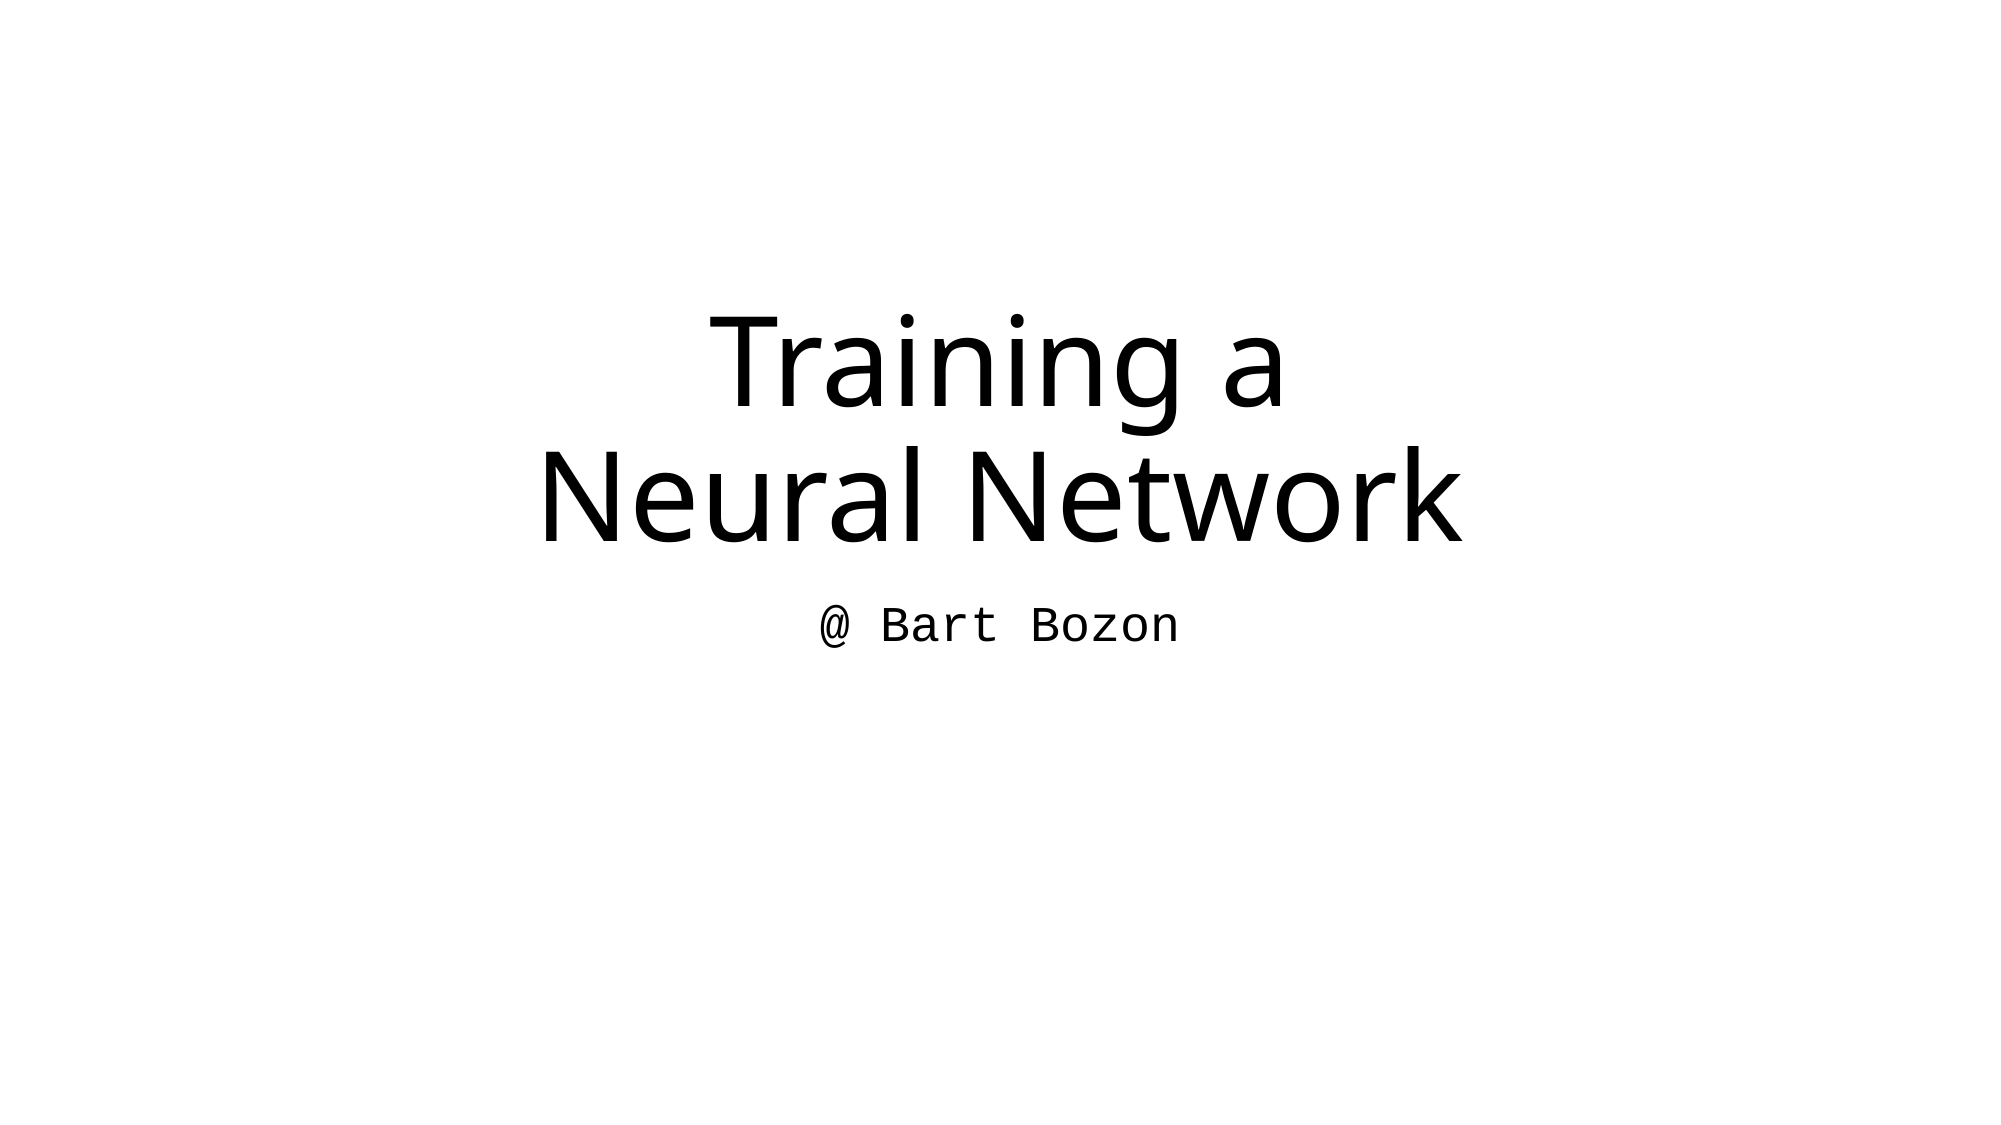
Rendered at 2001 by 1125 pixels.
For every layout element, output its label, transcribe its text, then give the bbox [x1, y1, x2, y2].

subtitle @ Bart Bozon [249, 590, 1750, 863]
title Training a Neural Network [249, 184, 1750, 576]
